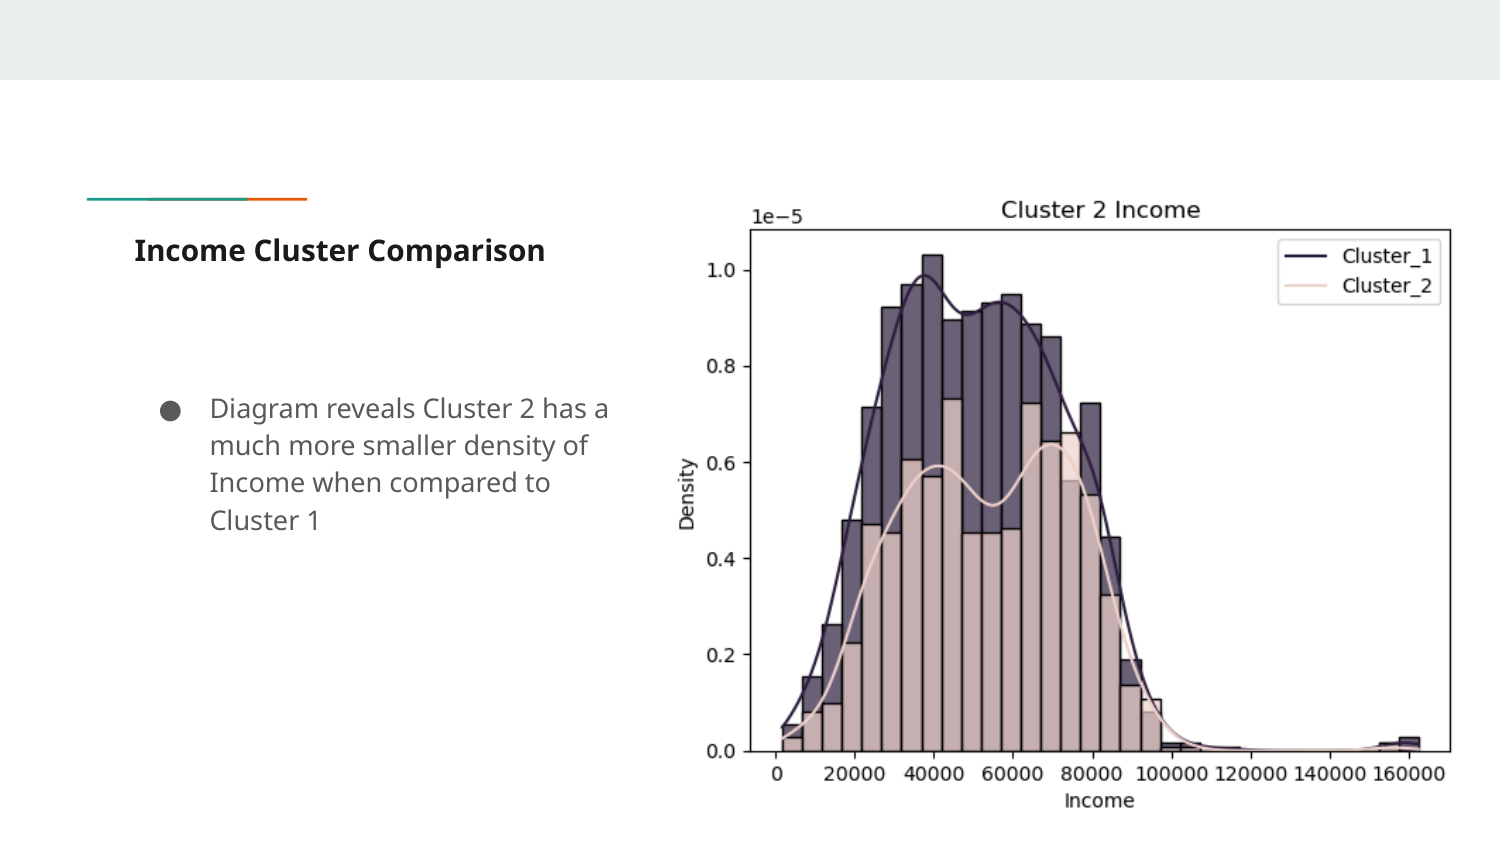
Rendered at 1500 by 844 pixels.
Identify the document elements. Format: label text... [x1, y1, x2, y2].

picture [664, 187, 1464, 826]
title Income Cluster Comparison [119, 216, 607, 305]
list Diagram reveals Cluster 2 has a much more smaller density of Income when compared to Cluster 1 [119, 371, 652, 712]
